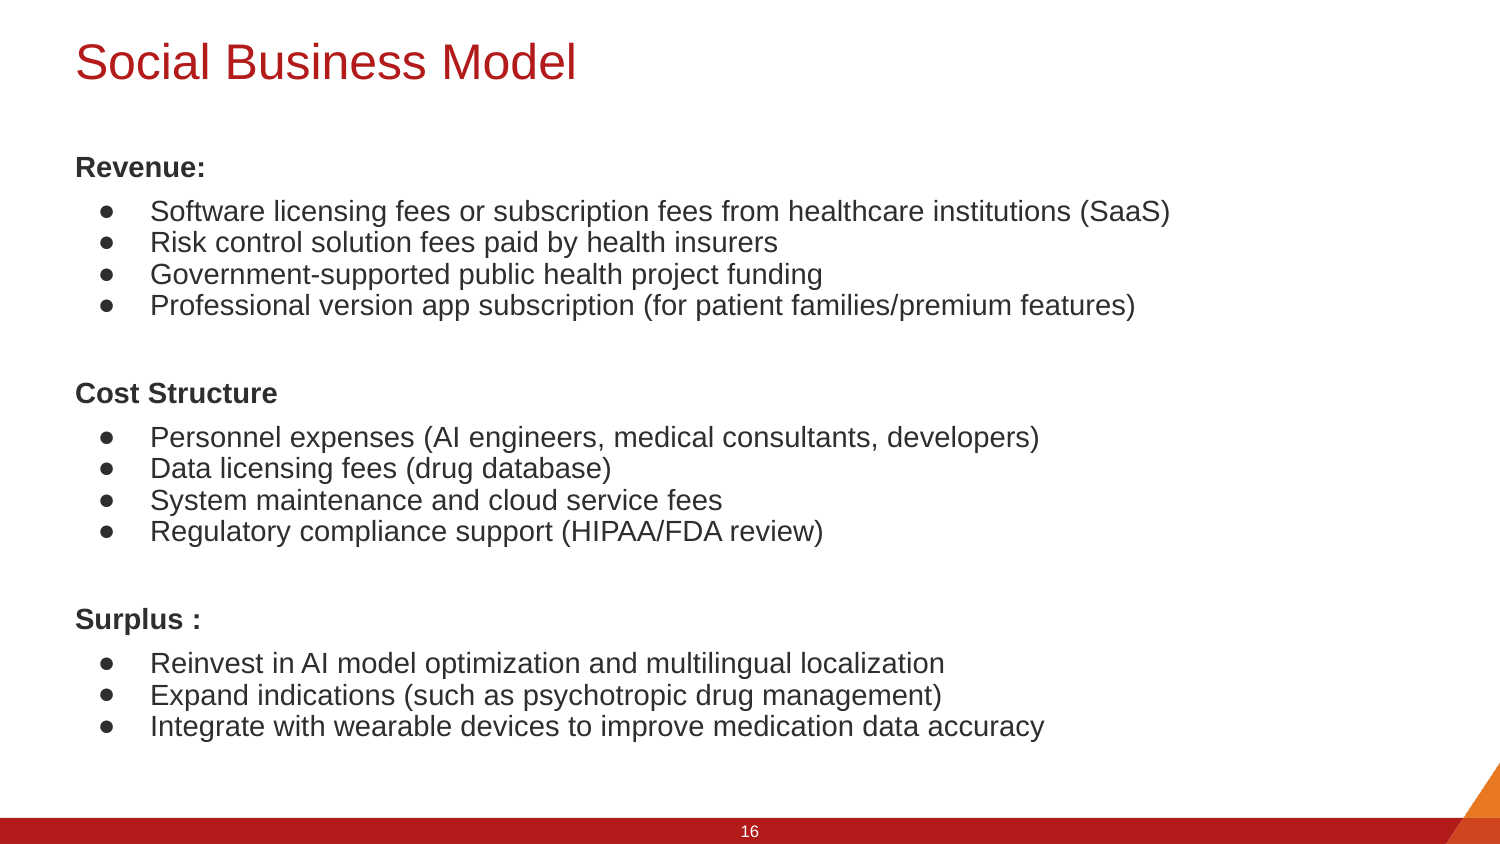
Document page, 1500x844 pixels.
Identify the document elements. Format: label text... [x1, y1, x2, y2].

picture [0, 762, 1500, 844]
list Revenue: Software licensing fees or subscription fees from healthcare institutions (SaaS) Risk control solution fees paid by health insurers Government-supported public health project funding Professional version app subscription (for patient families/premium features) Cost Structure Personnel expenses (AI engineers, medical consultants, developers) Data licensing fees (drug database) System maintenance and cloud service fees Regulatory compliance support (HIPAA/FDA review) Surplus : Reinvest in AI model optimization and multilingual localization Expand indications (such as psychotropic drug management) Integrate with wearable devices to improve medication data accuracy [75, 97, 1426, 819]
title Social Business Model [75, 20, 1424, 89]
